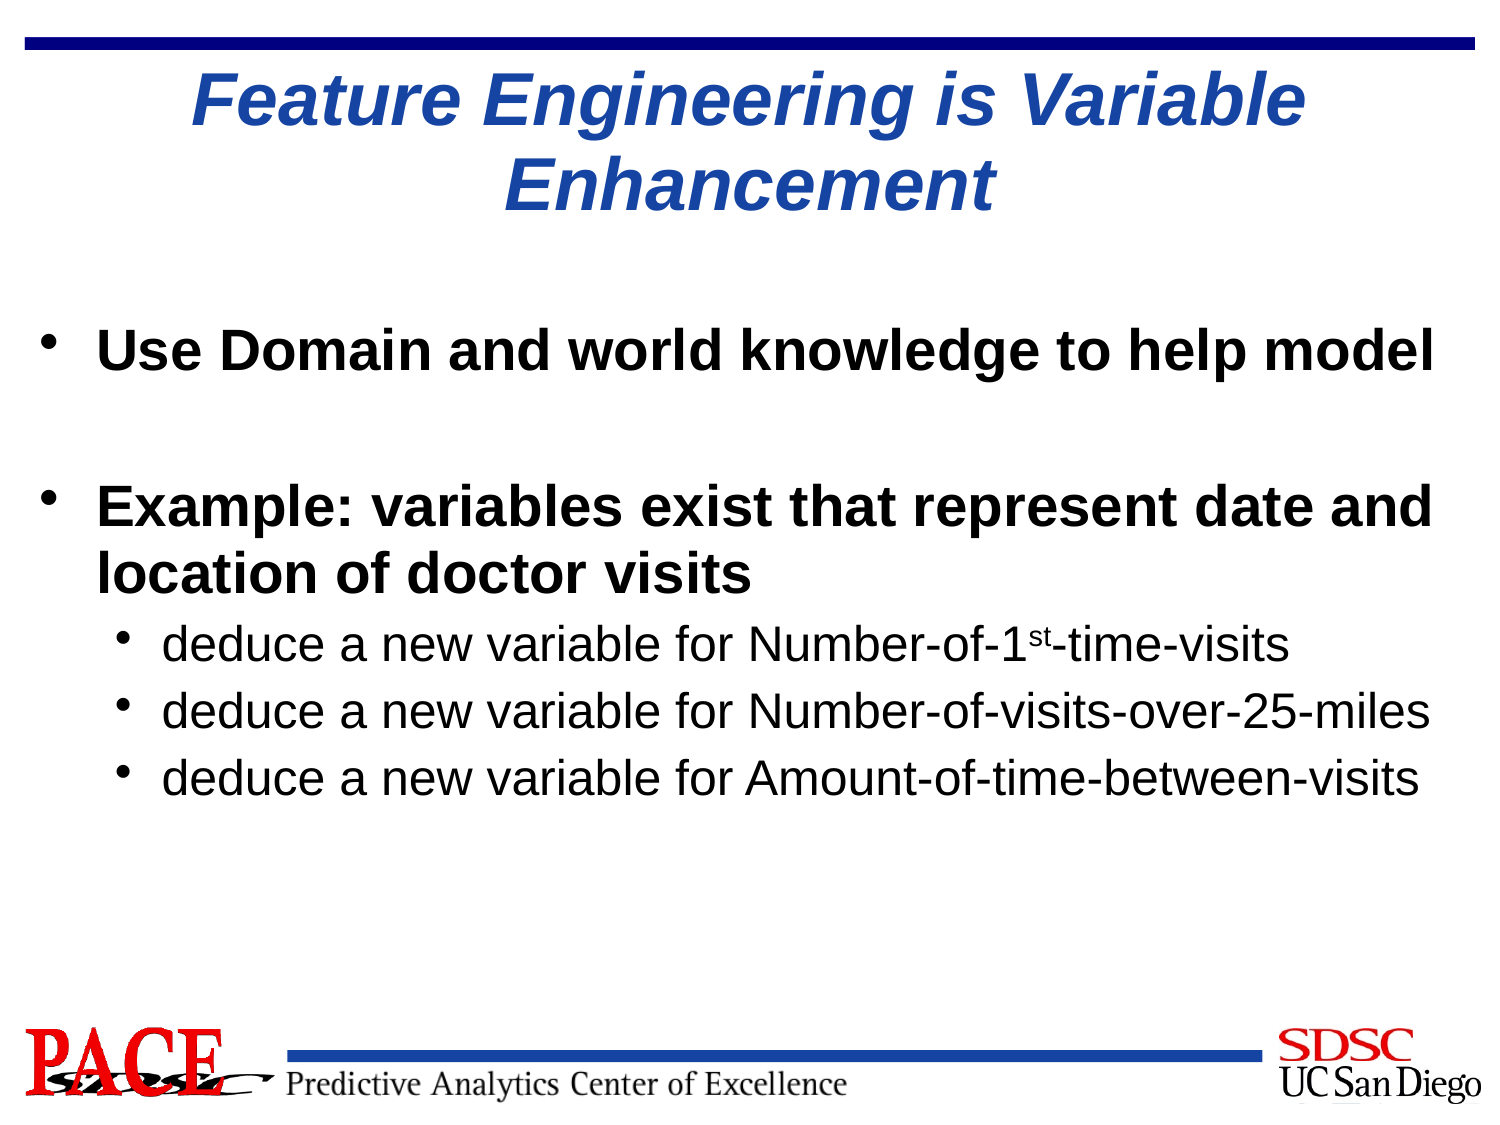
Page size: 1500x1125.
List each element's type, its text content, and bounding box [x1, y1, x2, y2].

list Use Domain and world knowledge to help model Example: variables exist that represent date and location of doctor visits deduce a new variable for Number-of-1st-time-visits deduce a new variable for Number-of-visits-over-25-miles deduce a new variable for Amount-of-time-between-visits [24, 309, 1475, 1023]
picture [1279, 1028, 1413, 1061]
title Feature Engineering is Variable Enhancement [24, 101, 1475, 273]
picture [286, 1064, 858, 1103]
picture [25, 1025, 276, 1101]
picture [1279, 1066, 1481, 1104]
